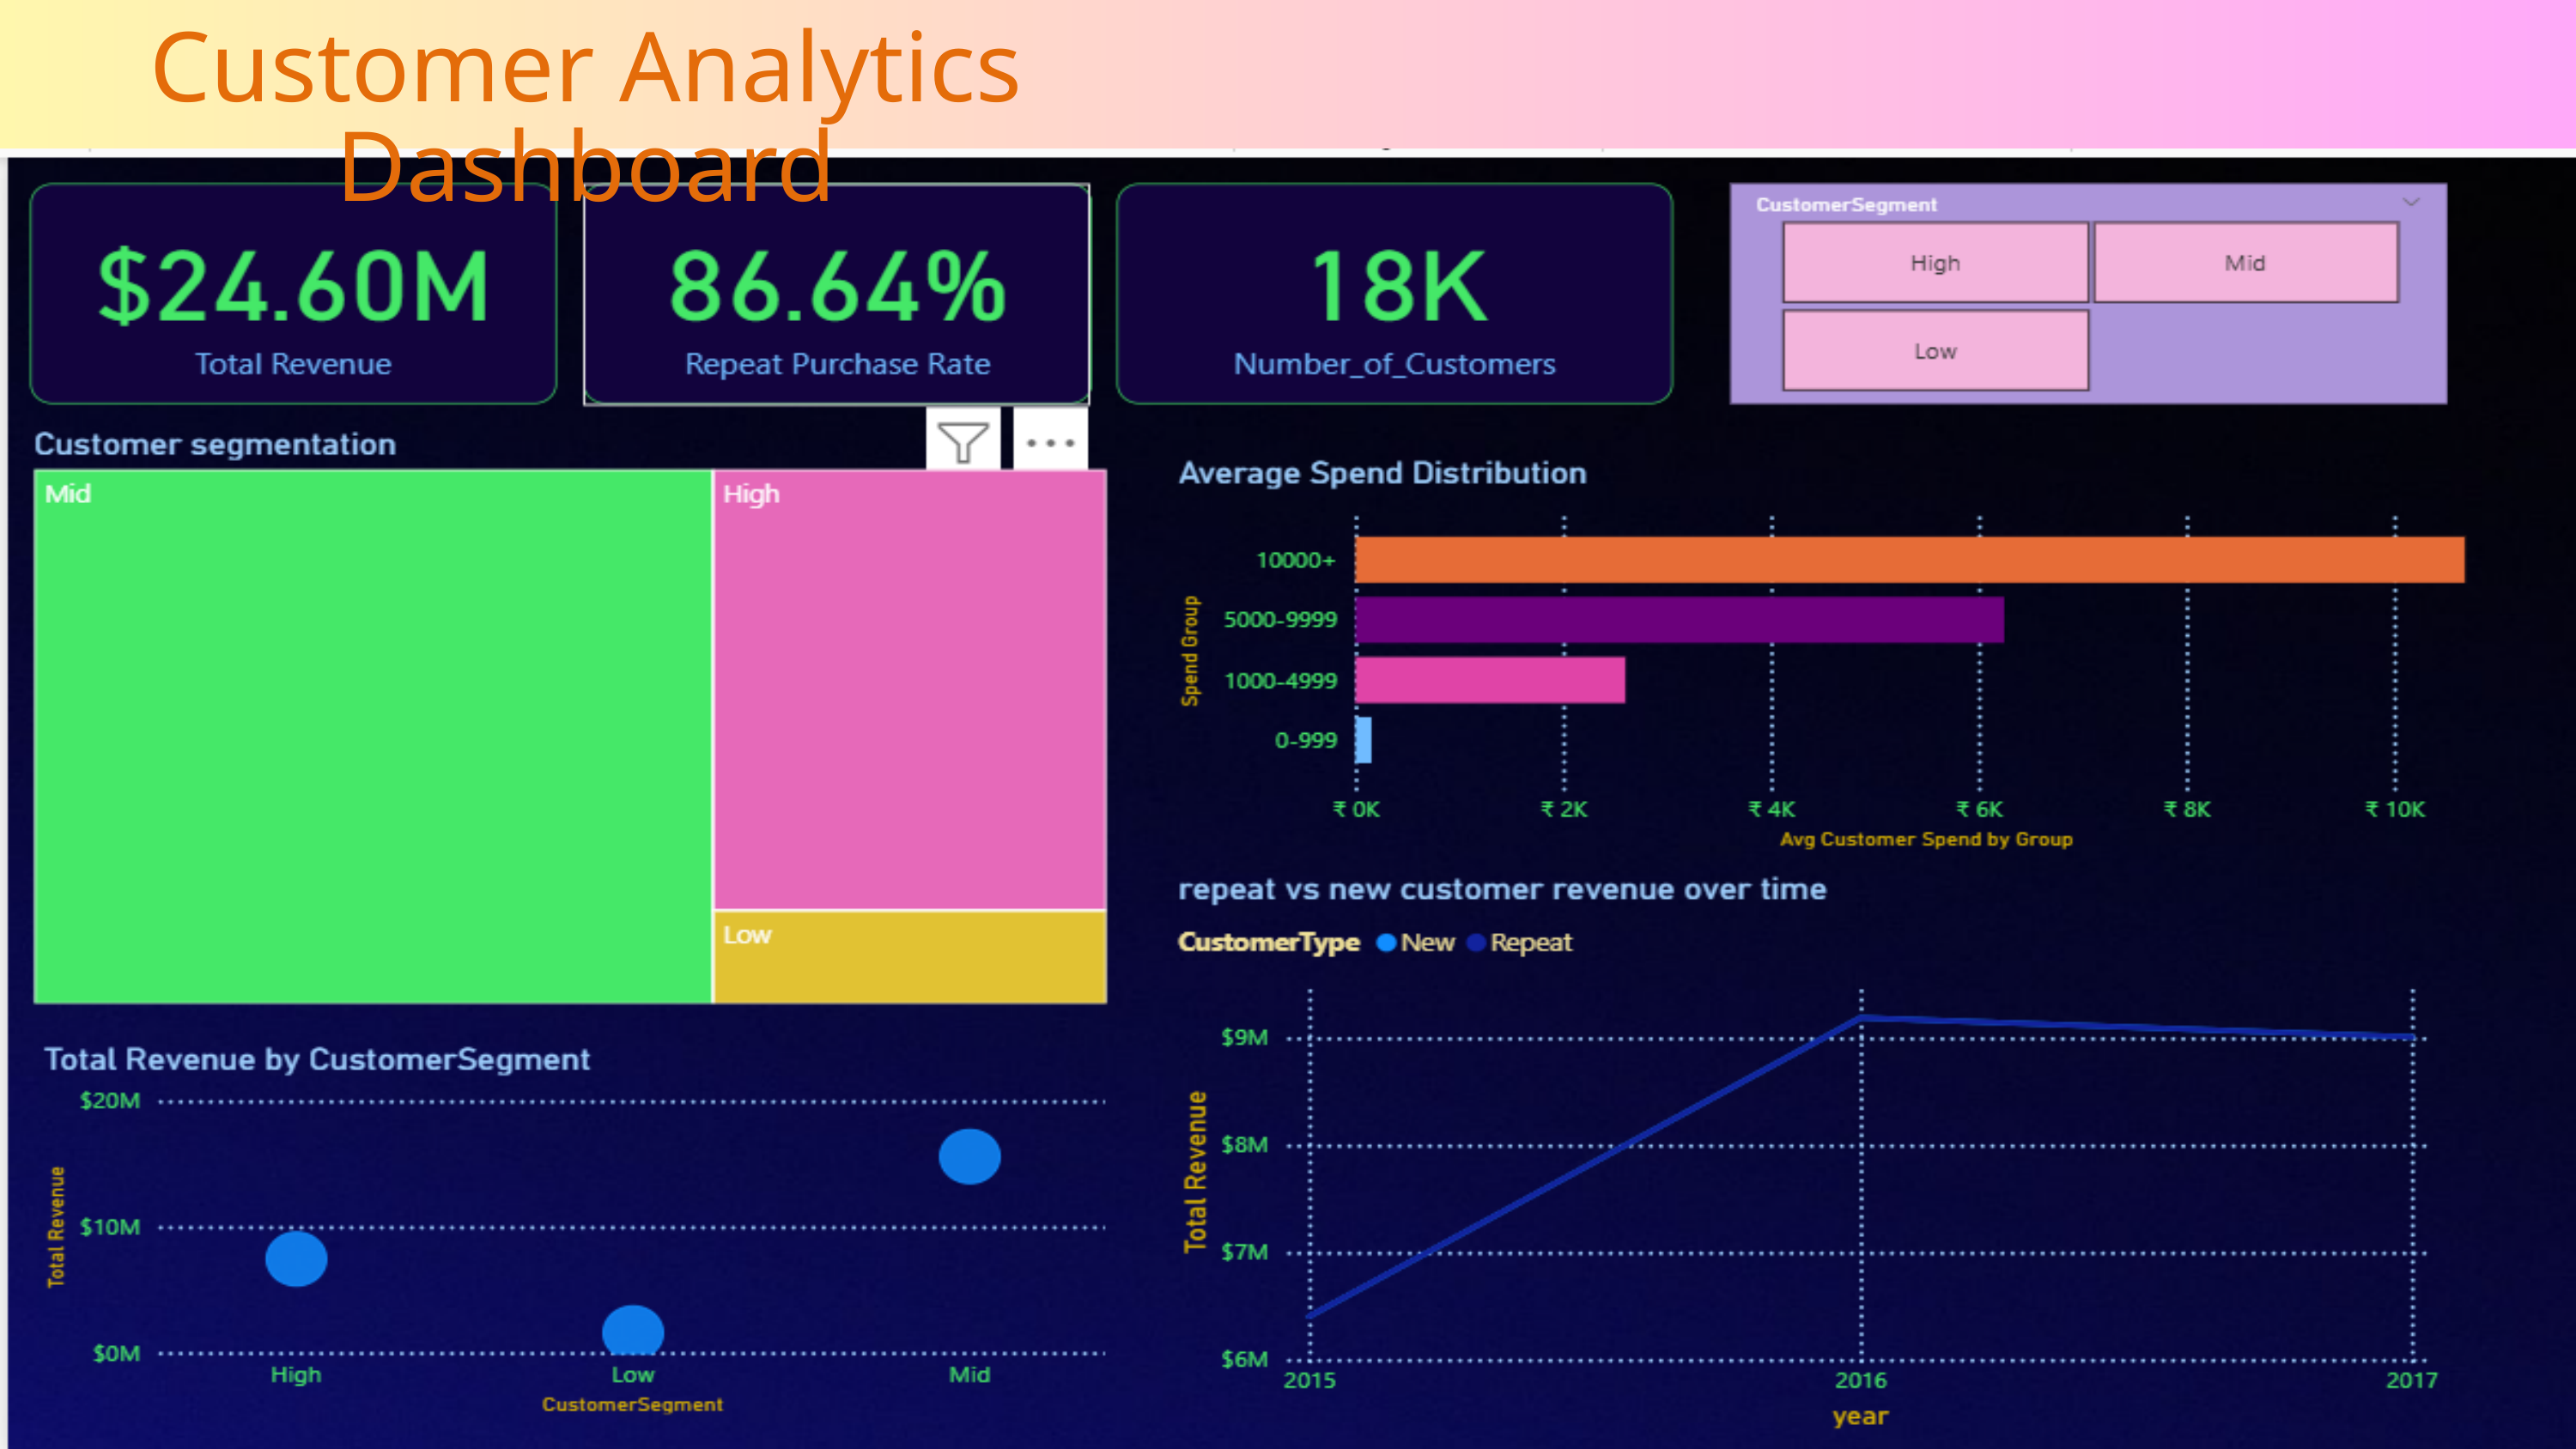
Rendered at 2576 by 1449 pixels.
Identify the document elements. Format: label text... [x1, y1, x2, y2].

text_box [0, 149, 2576, 1449]
text_box Customer Analytics Dashboard [0, 21, 1192, 221]
